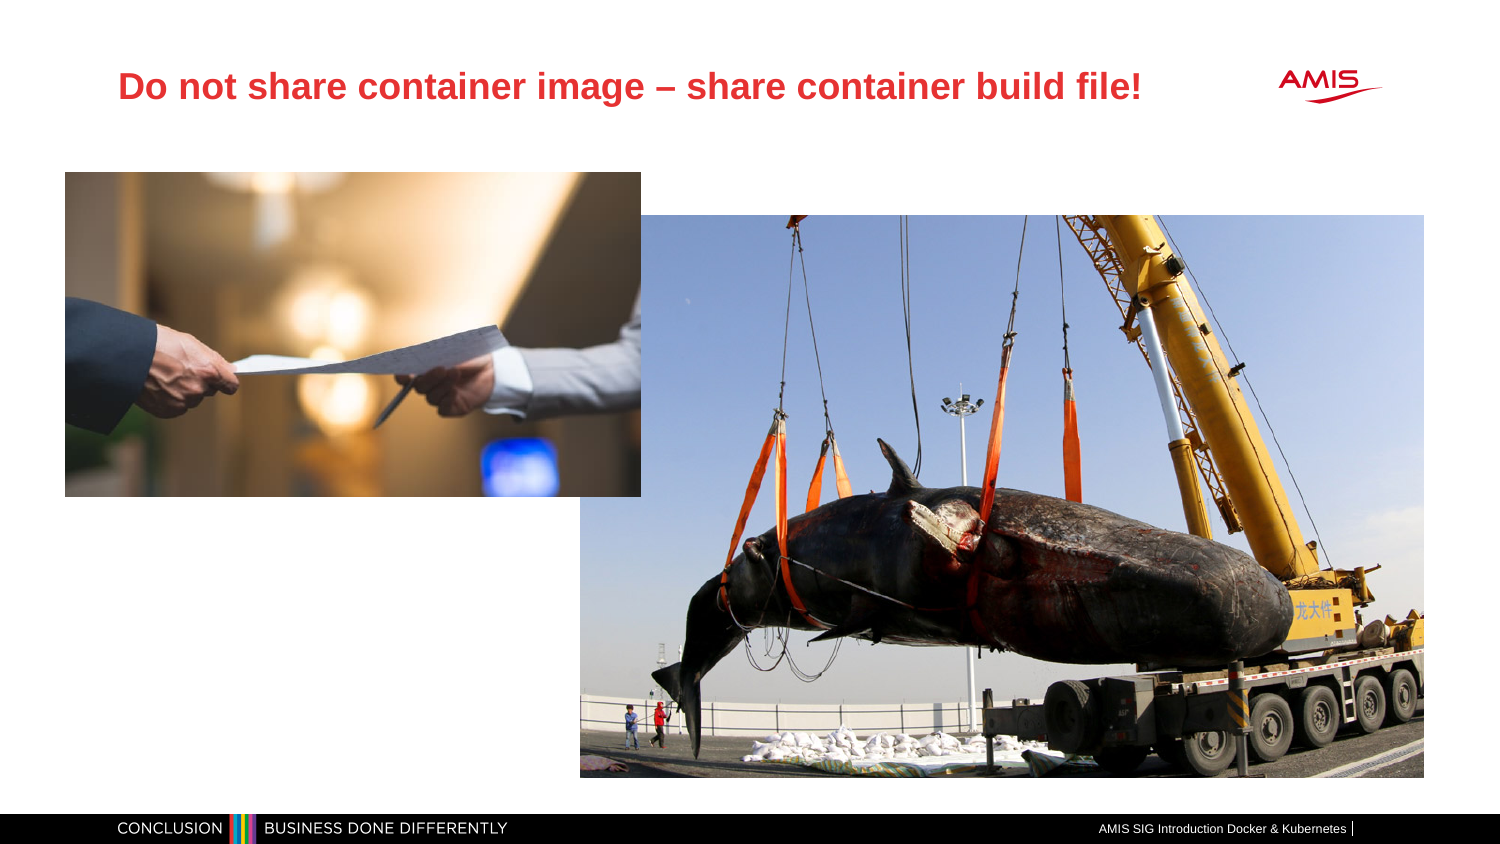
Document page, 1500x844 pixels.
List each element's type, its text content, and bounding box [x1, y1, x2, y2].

picture [0, 814, 236, 844]
picture [239, 814, 1500, 844]
footer AMIS SIG Introduction Docker & Kubernetes [814, 820, 1347, 839]
picture [1205, 58, 1388, 106]
picture [65, 172, 1424, 779]
title Do not share container image – share container build file! [118, 47, 1205, 130]
